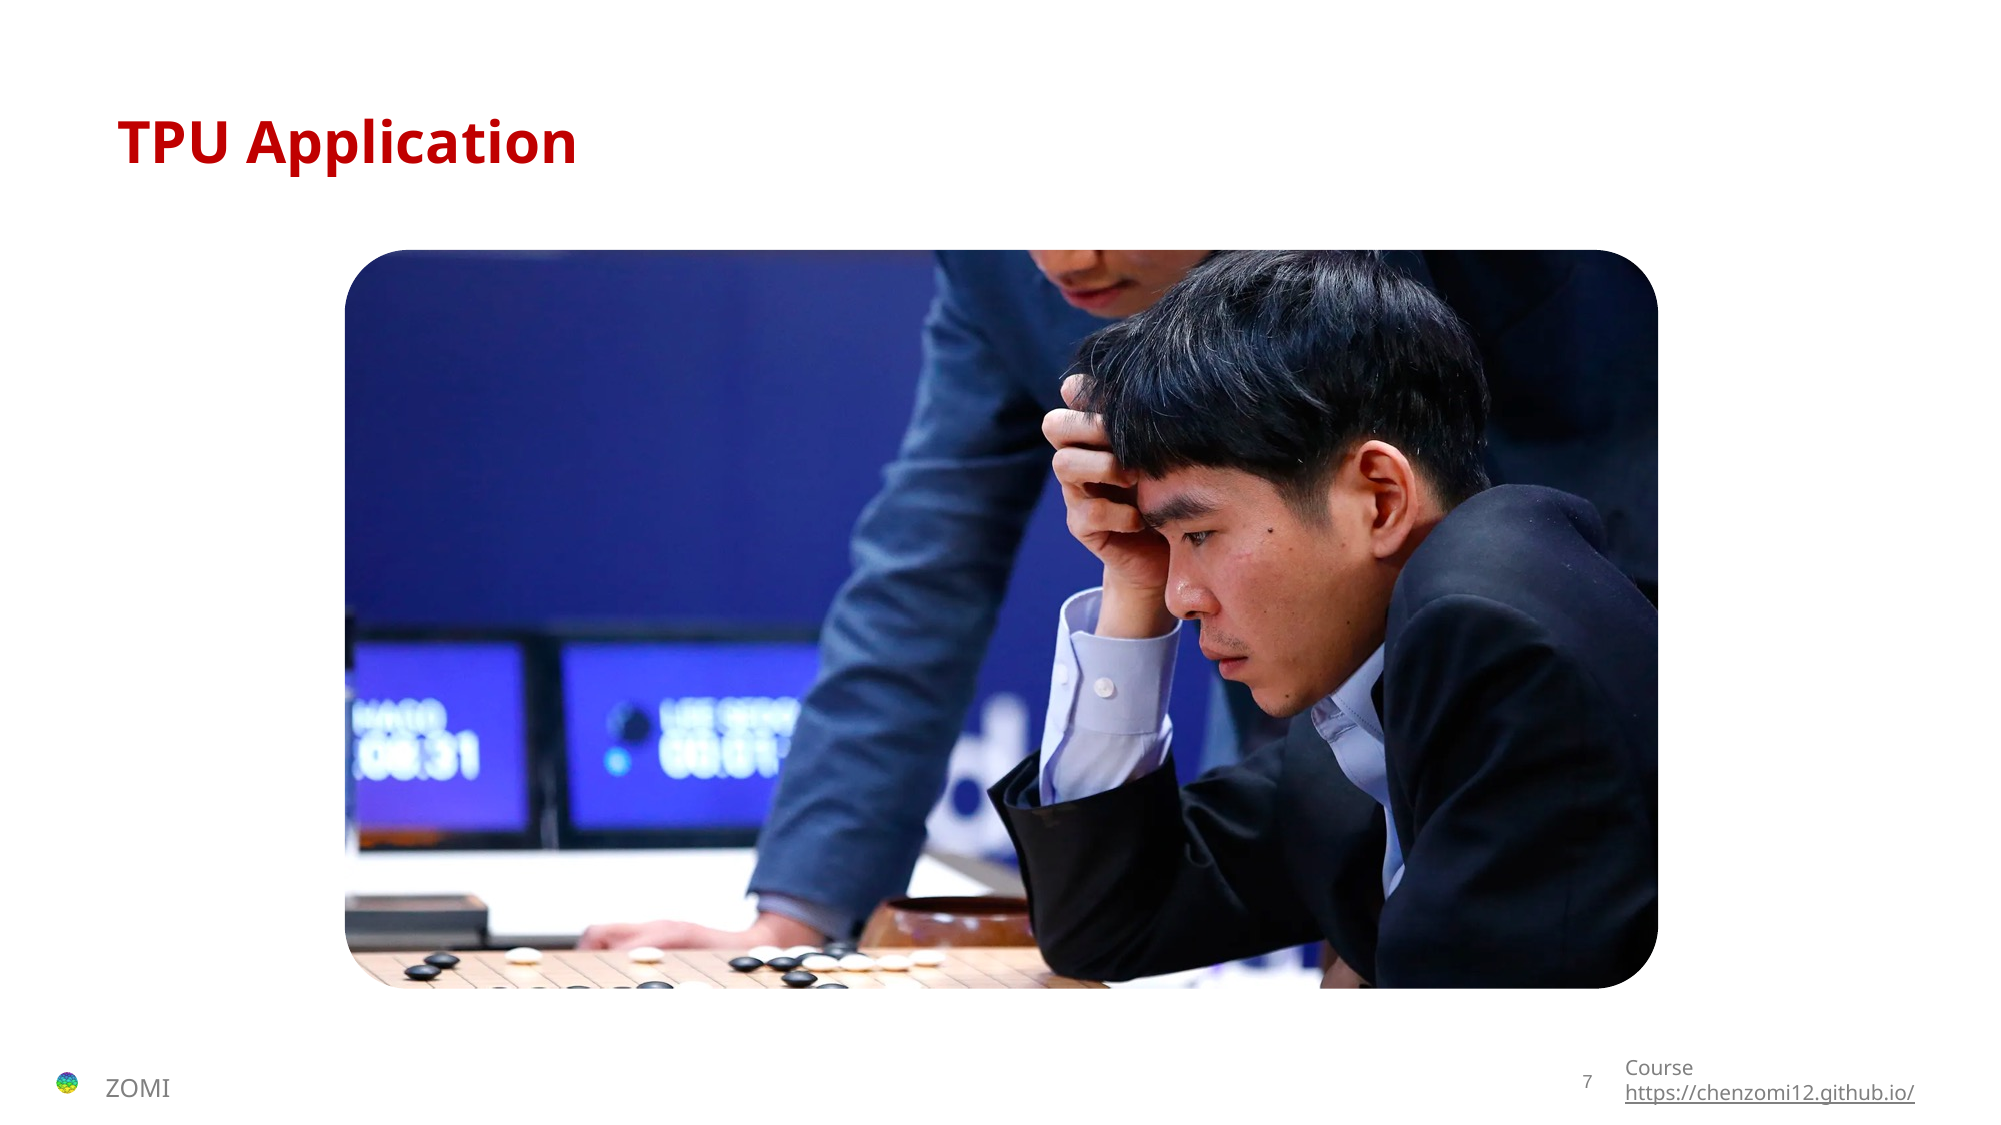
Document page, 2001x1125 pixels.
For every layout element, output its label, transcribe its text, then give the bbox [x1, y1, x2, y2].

picture [57, 1073, 77, 1093]
picture [344, 249, 1659, 989]
title TPU Application [102, 91, 1901, 189]
